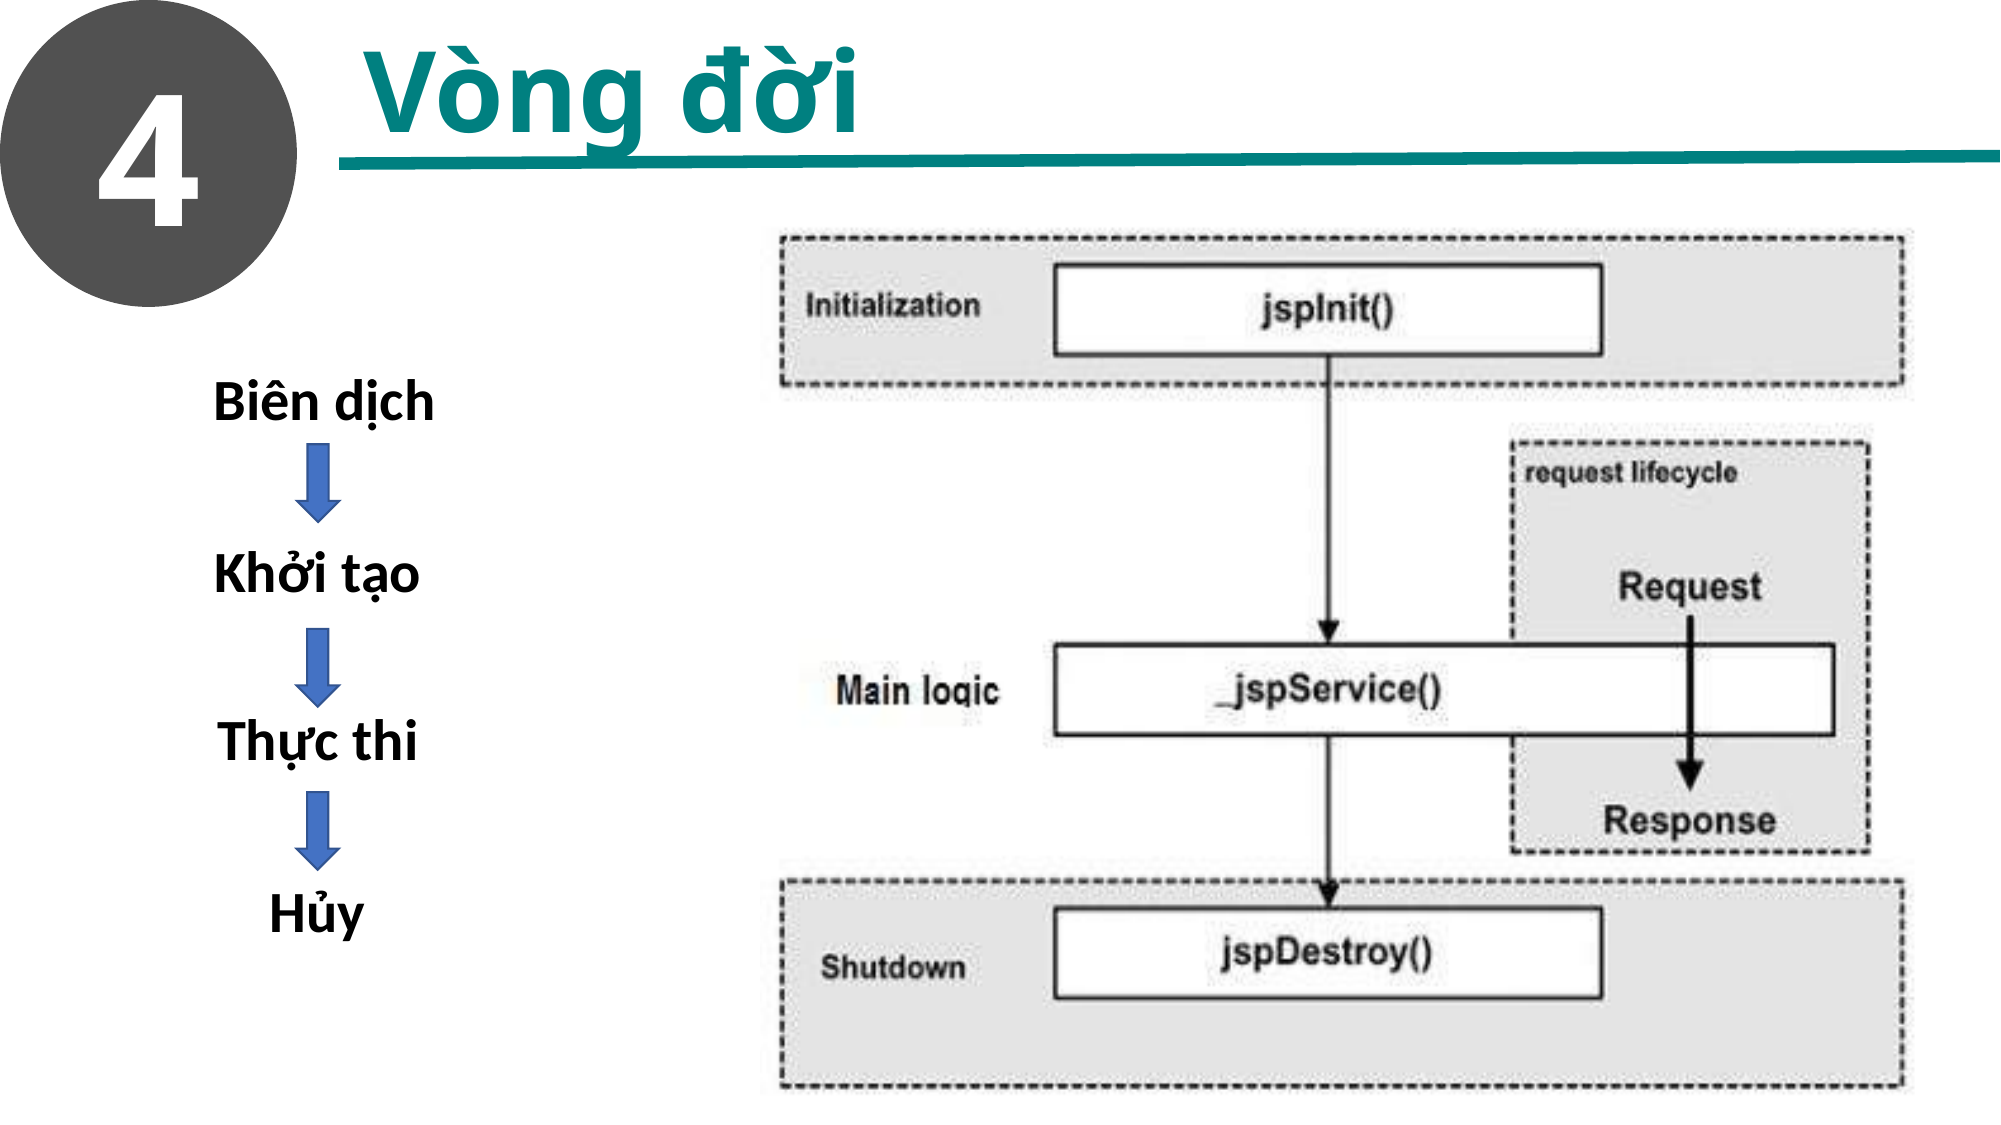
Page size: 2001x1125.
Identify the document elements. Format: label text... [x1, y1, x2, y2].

text_box Khởi tạo [190, 526, 445, 611]
text_box Biên dịch [197, 354, 453, 439]
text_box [339, 156, 2000, 164]
text_box [294, 627, 342, 709]
text_box Vòng đời [232, 12, 995, 162]
text_box 4 [0, 0, 298, 308]
text_box [294, 791, 342, 872]
text_box Hủy [190, 867, 445, 952]
picture [760, 207, 1925, 1117]
text_box [294, 443, 342, 524]
text_box Thực thi [190, 695, 445, 780]
